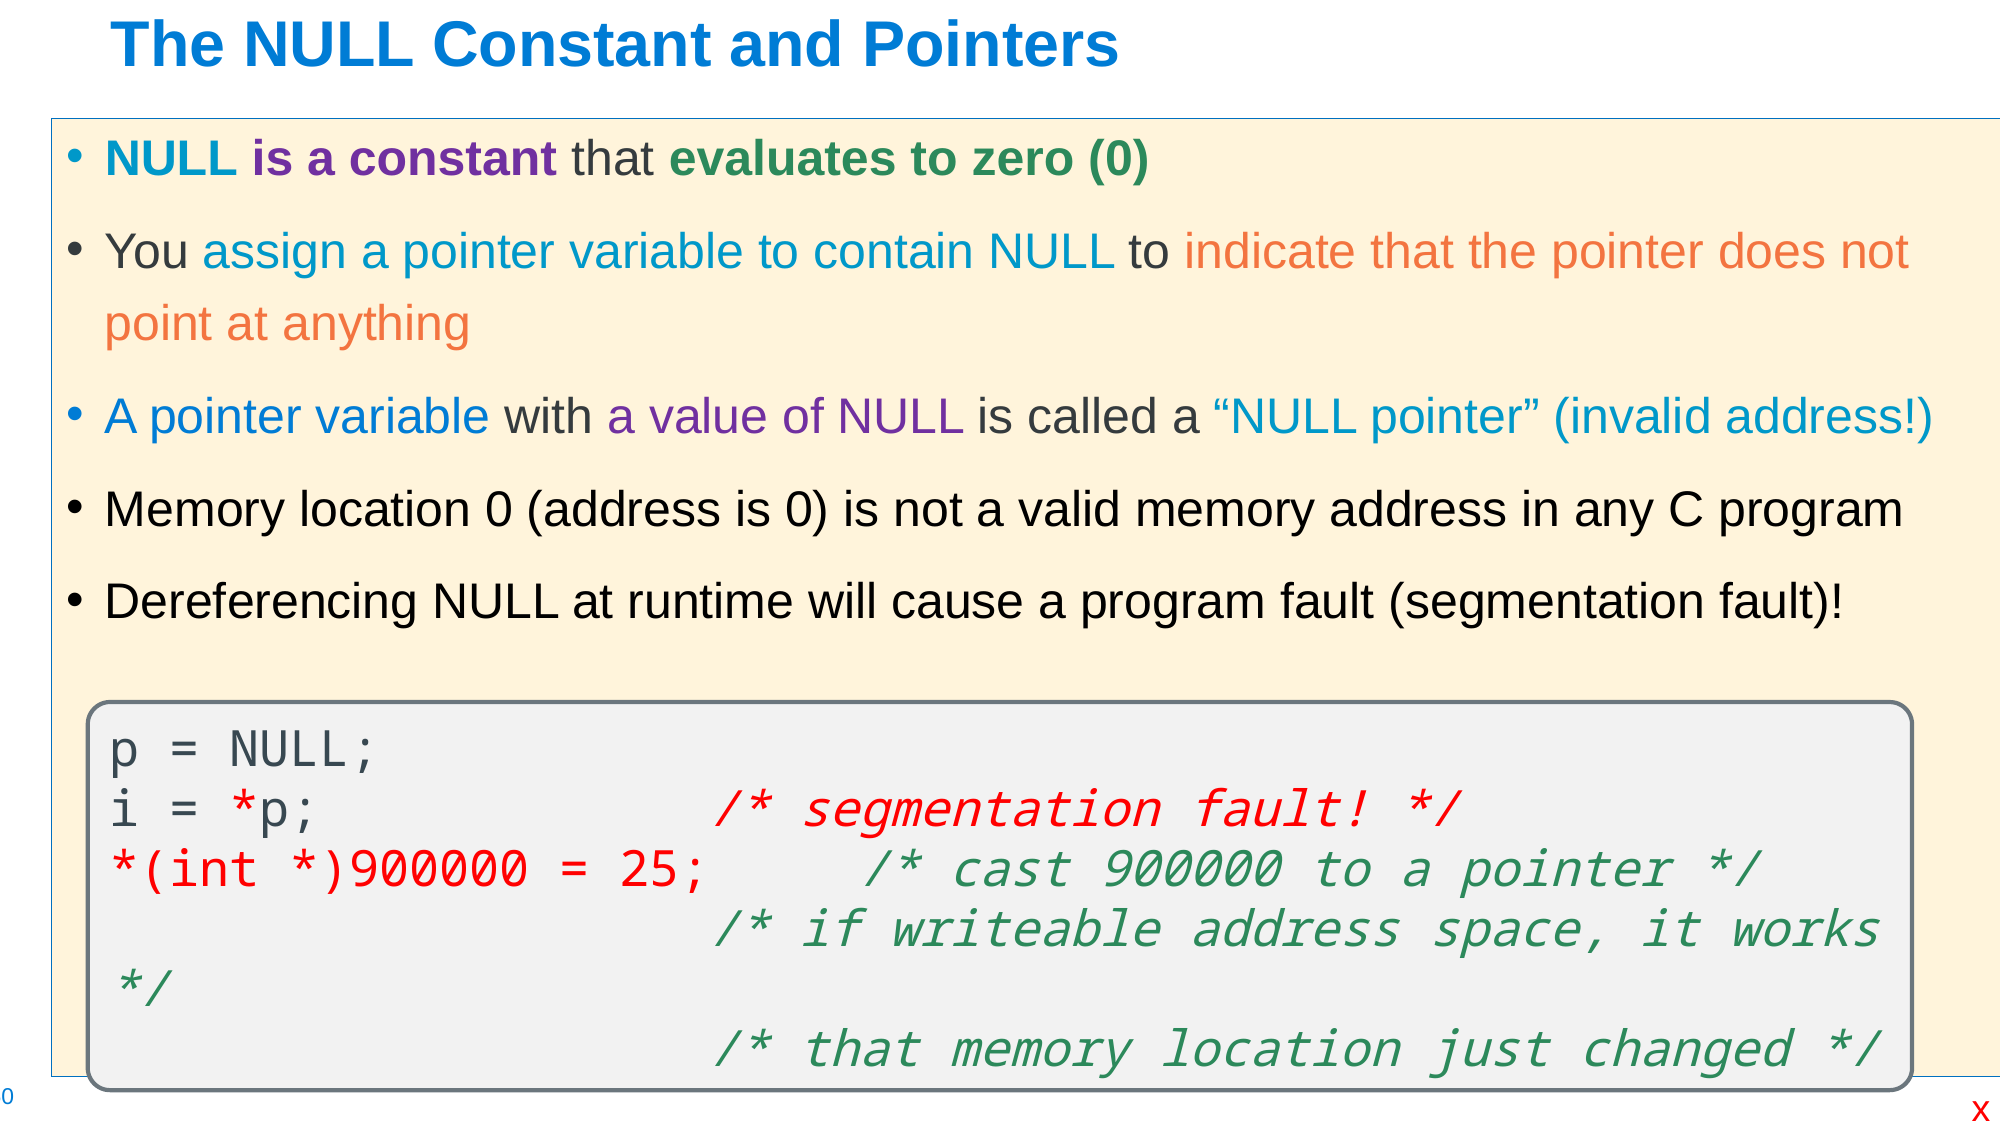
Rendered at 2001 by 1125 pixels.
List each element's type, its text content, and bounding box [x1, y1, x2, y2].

list NULL is a constant that evaluates to zero (0) You assign a pointer variable to contain NULL to indicate that the pointer does not point at anything A pointer variable with a value of NULL is called a “NULL pointer” (invalid address!) Memory location 0 (address is 0) is not a valid memory address in any C program Dereferencing NULL at runtime will cause a program fault (segmentation fault)! [51, 118, 2000, 1077]
text_box p = NULL; i = *p; /* segmentation fault! */ *(int *)900000 = 25; /* cast 900000 to a pointer */ /* if writeable address space, it works */ /* that memory location just changed */ [87, 701, 1913, 1091]
title The NULL Constant and Pointers [95, 4, 1821, 88]
text_box x [1956, 1076, 2000, 1125]
